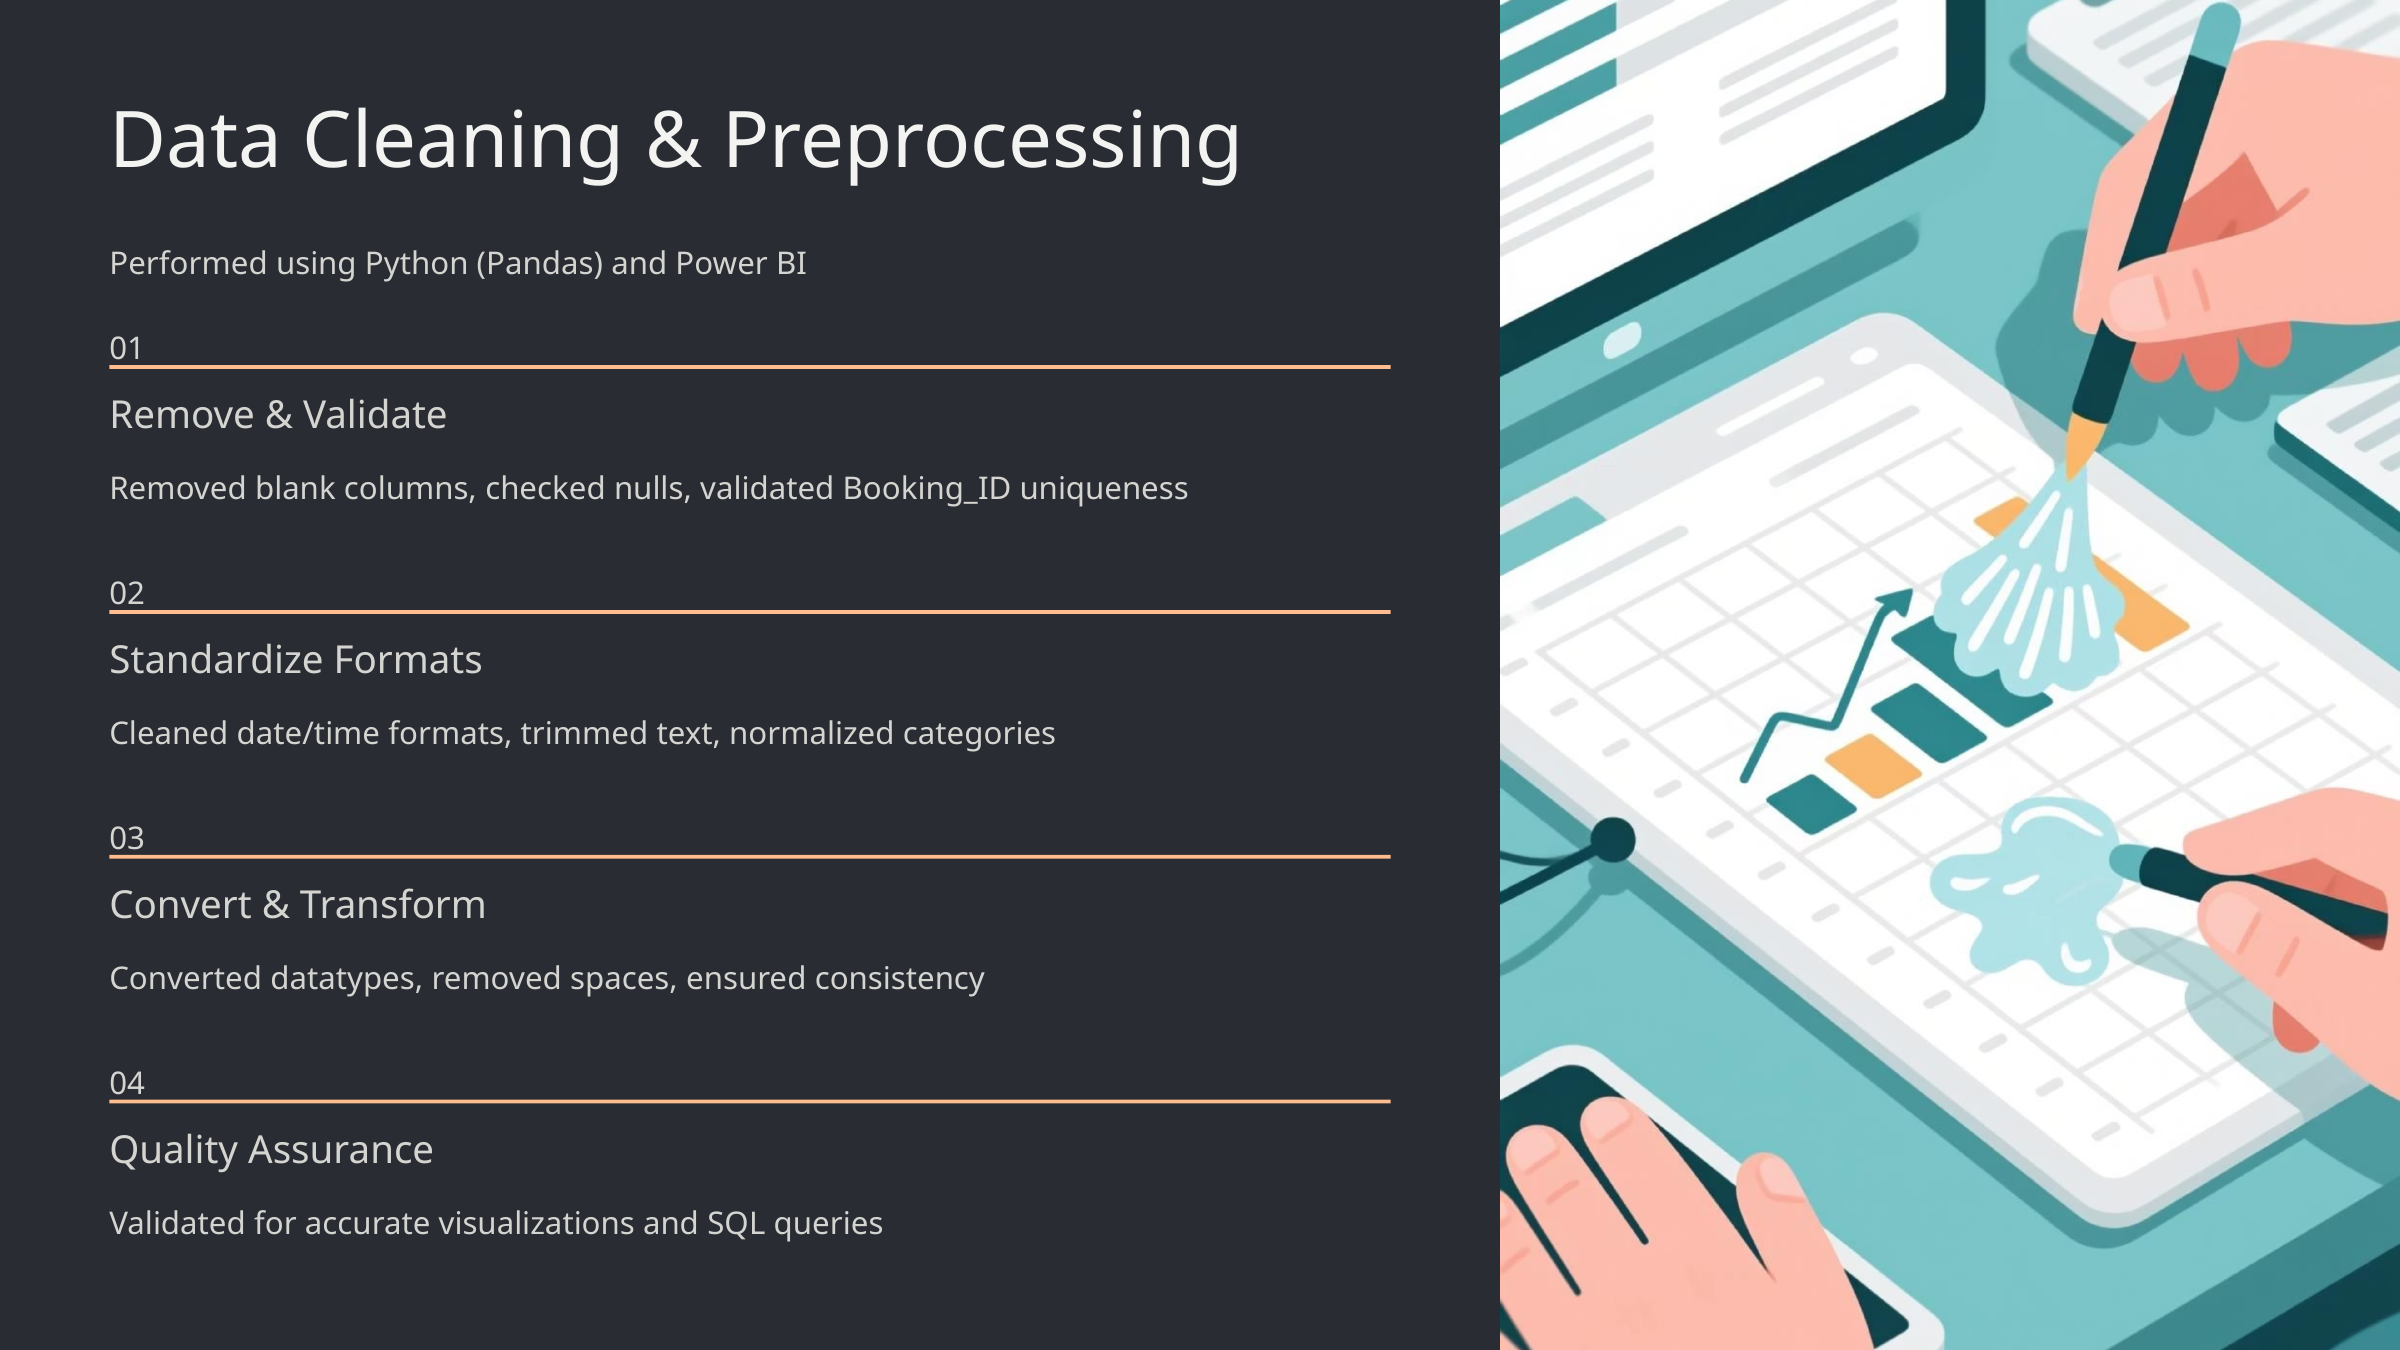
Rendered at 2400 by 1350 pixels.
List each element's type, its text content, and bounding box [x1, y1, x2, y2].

text_box 04 [109, 1050, 141, 1090]
text_box [109, 854, 1391, 859]
text_box 02 [109, 560, 141, 600]
text_box Removed blank columns, checked nulls, validated Booking_ID uniqueness [109, 455, 1391, 506]
text_box [109, 365, 1391, 369]
picture [1499, 0, 2400, 1350]
text_box 01 [109, 315, 141, 355]
text_box [109, 610, 1391, 614]
text_box Standardize Formats [109, 633, 501, 682]
text_box Convert & Transform [109, 878, 501, 927]
text_box Performed using Python (Pandas) and Power BI [109, 230, 1391, 281]
text_box Remove & Validate [109, 388, 501, 438]
text_box Validated for accurate visualizations and SQL queries [109, 1190, 1391, 1241]
text_box Converted datatypes, removed spaces, ensured consistency [109, 945, 1391, 996]
text_box 03 [109, 805, 141, 845]
text_box [109, 1099, 1391, 1104]
text_box Quality Assurance [109, 1122, 501, 1172]
text_box Cleaned date/time formats, trimmed text, normalized categories [109, 700, 1391, 751]
text_box Data Cleaning & Preprocessing [109, 86, 1208, 184]
